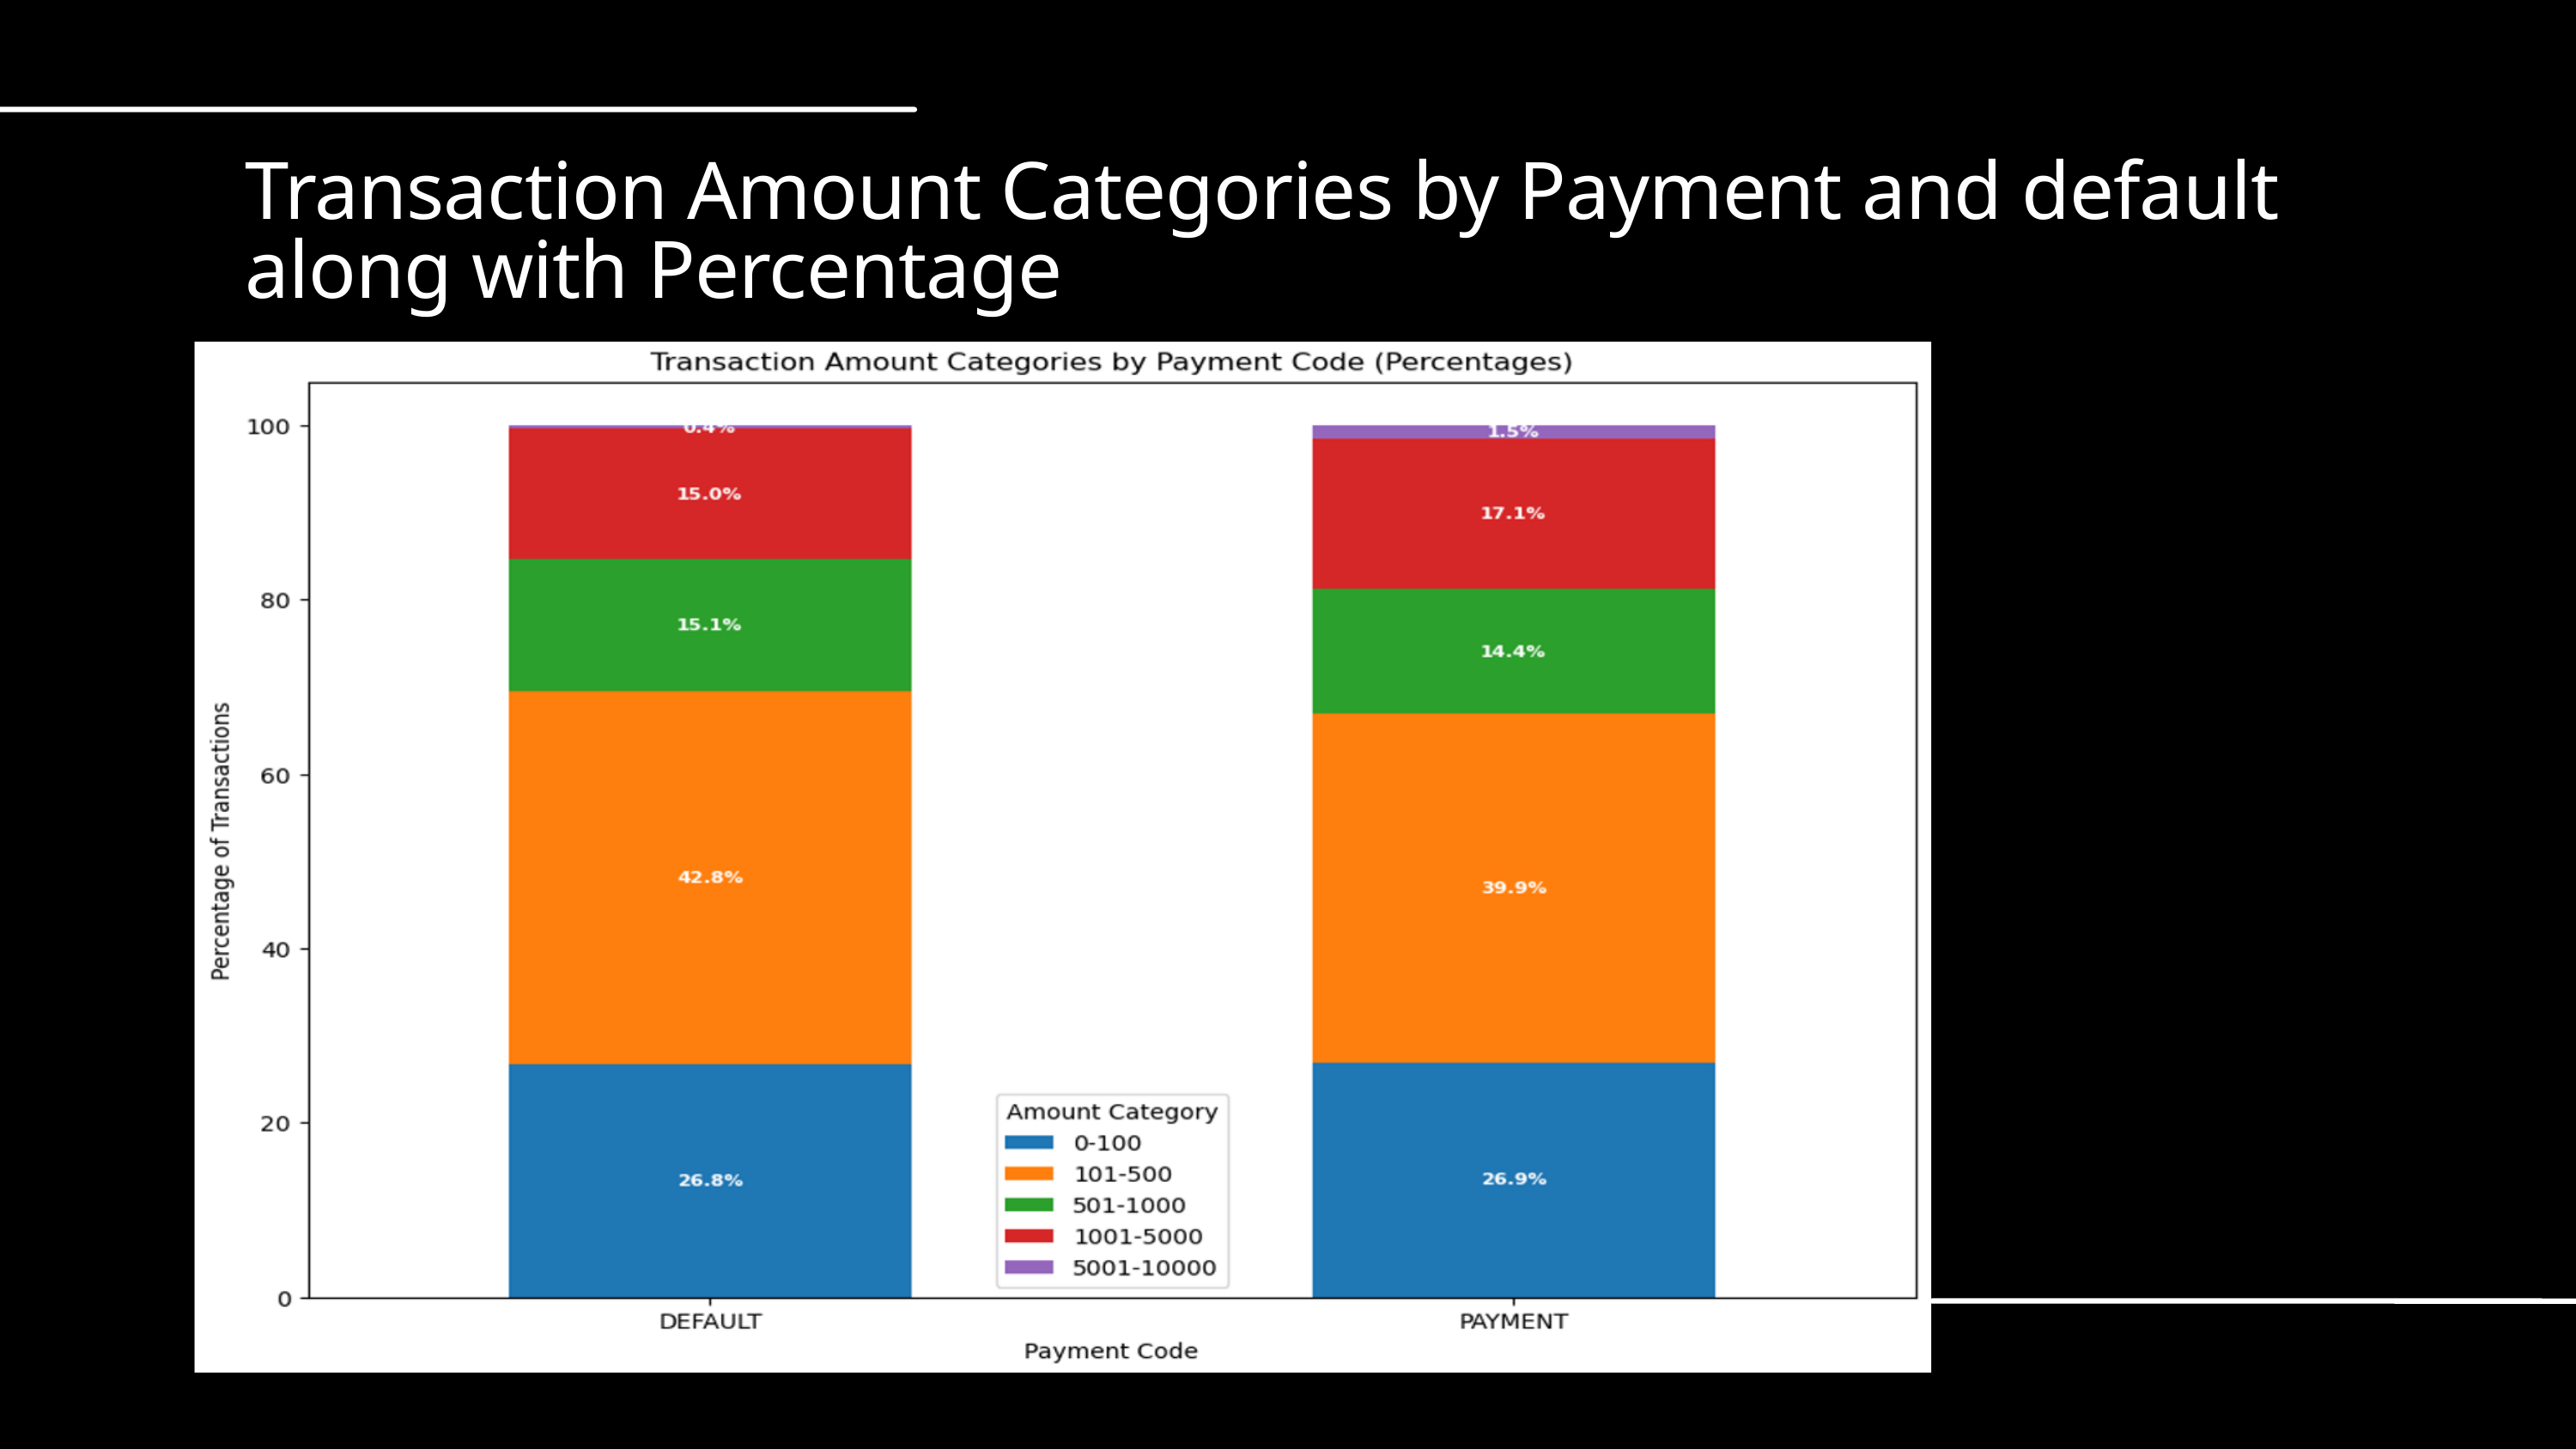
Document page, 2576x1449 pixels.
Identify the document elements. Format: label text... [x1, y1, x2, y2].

text_box Transaction Amount Categories by Payment and default along with Percentage [245, 155, 2357, 314]
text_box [193, 342, 1933, 1373]
